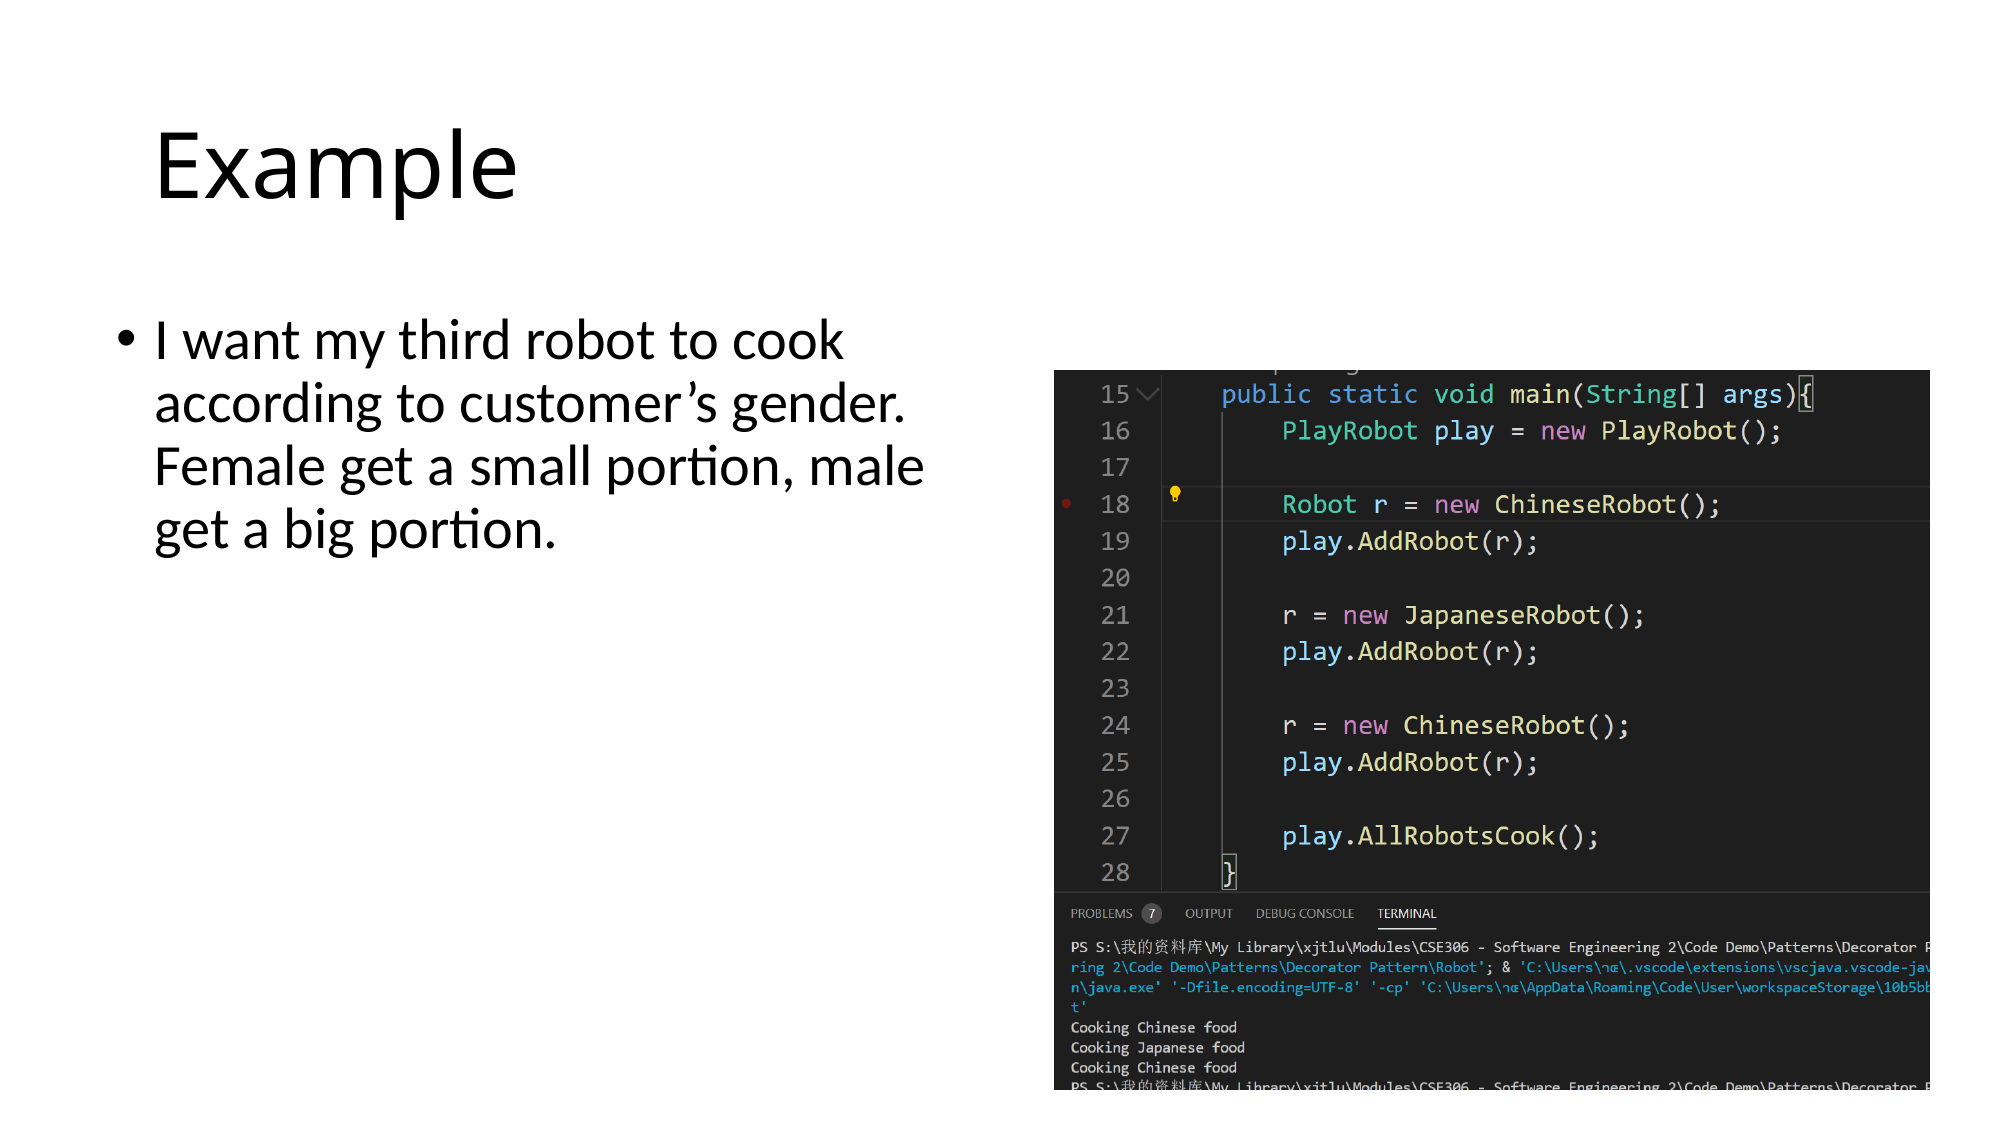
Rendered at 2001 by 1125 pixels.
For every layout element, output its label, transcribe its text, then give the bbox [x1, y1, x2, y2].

title Example [137, 59, 1863, 278]
list I want my third robot to cook according to customer’s gender. Female get a small portion, male get a big portion. [101, 301, 989, 906]
picture [1054, 370, 1930, 1091]
